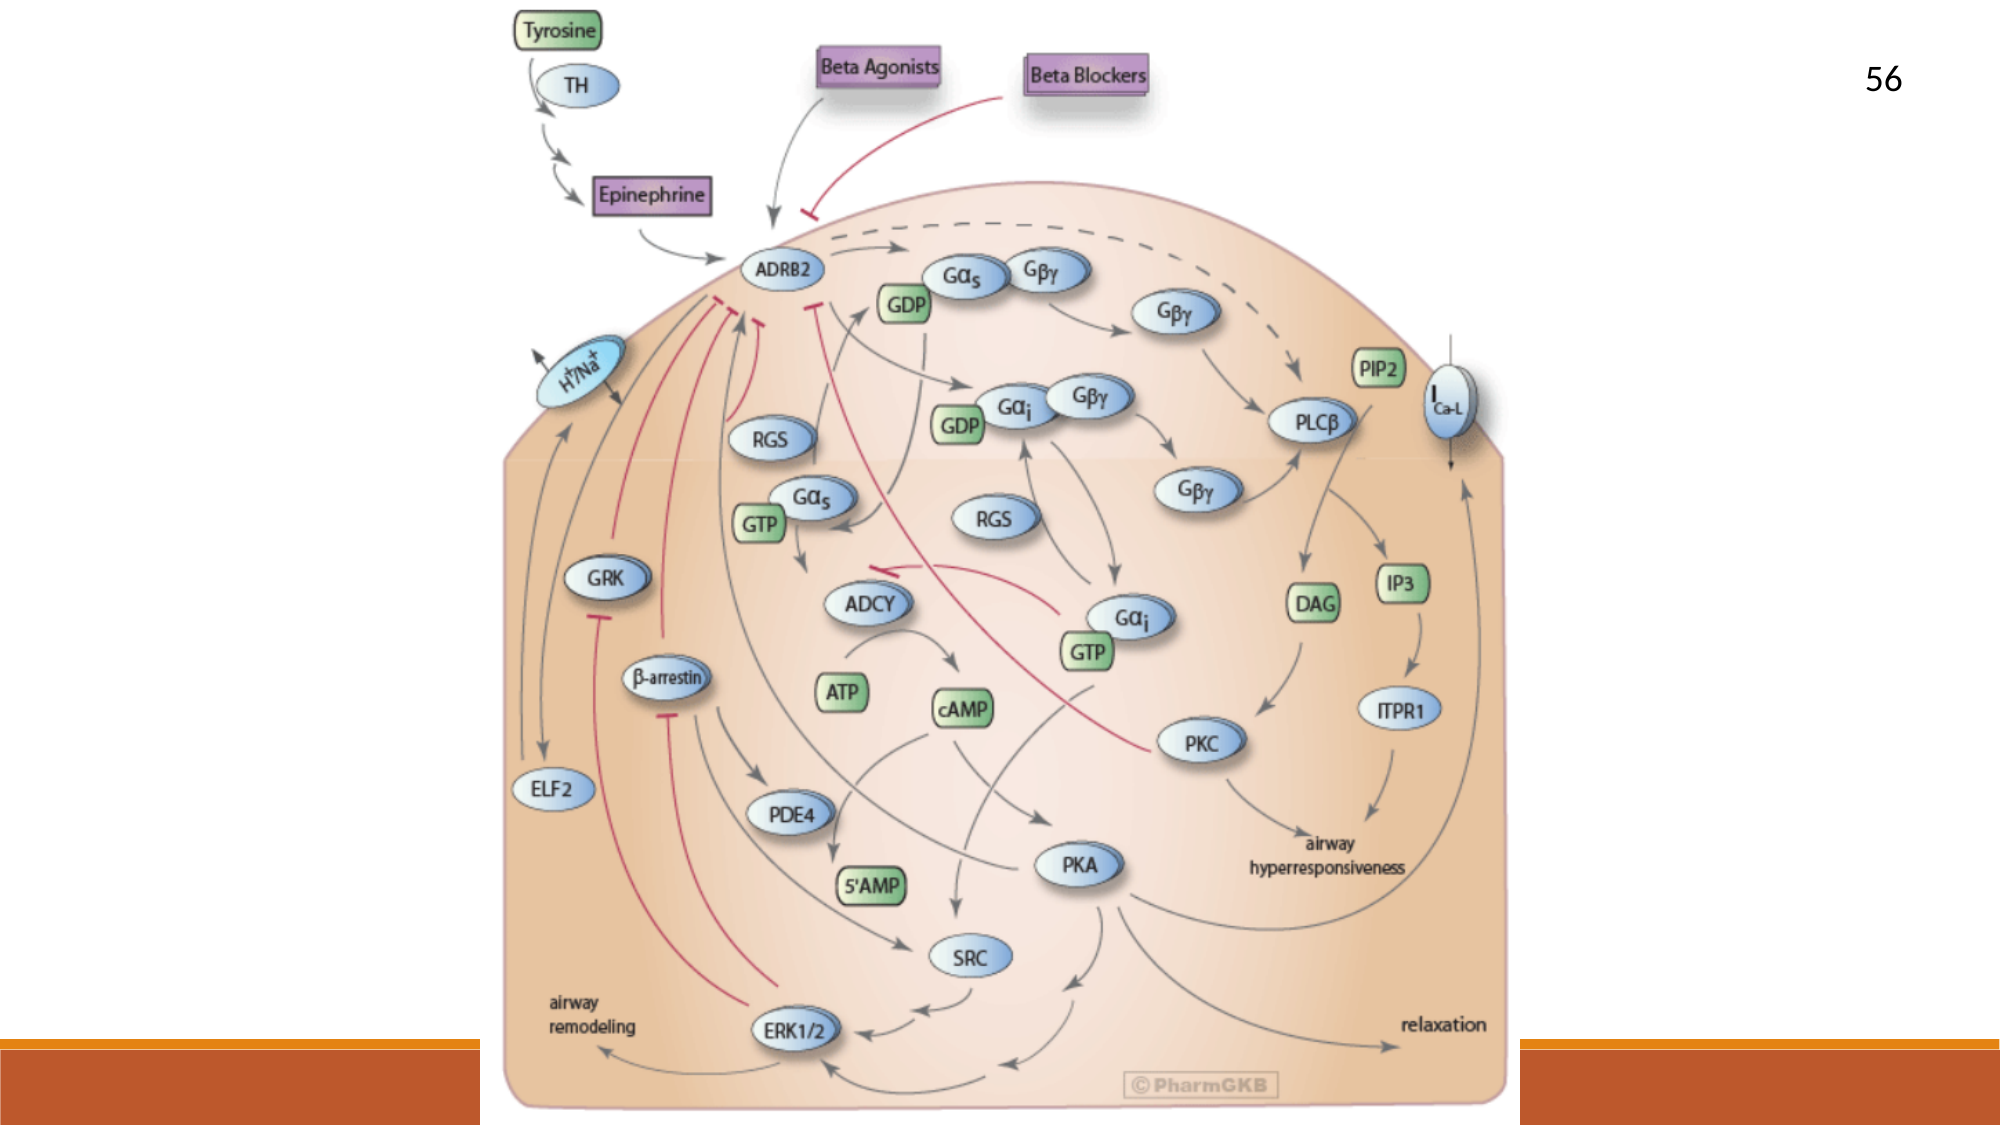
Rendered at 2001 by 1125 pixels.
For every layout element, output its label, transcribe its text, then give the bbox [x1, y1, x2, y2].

picture [479, 0, 1521, 1125]
text_box 56 [1849, 46, 2000, 107]
